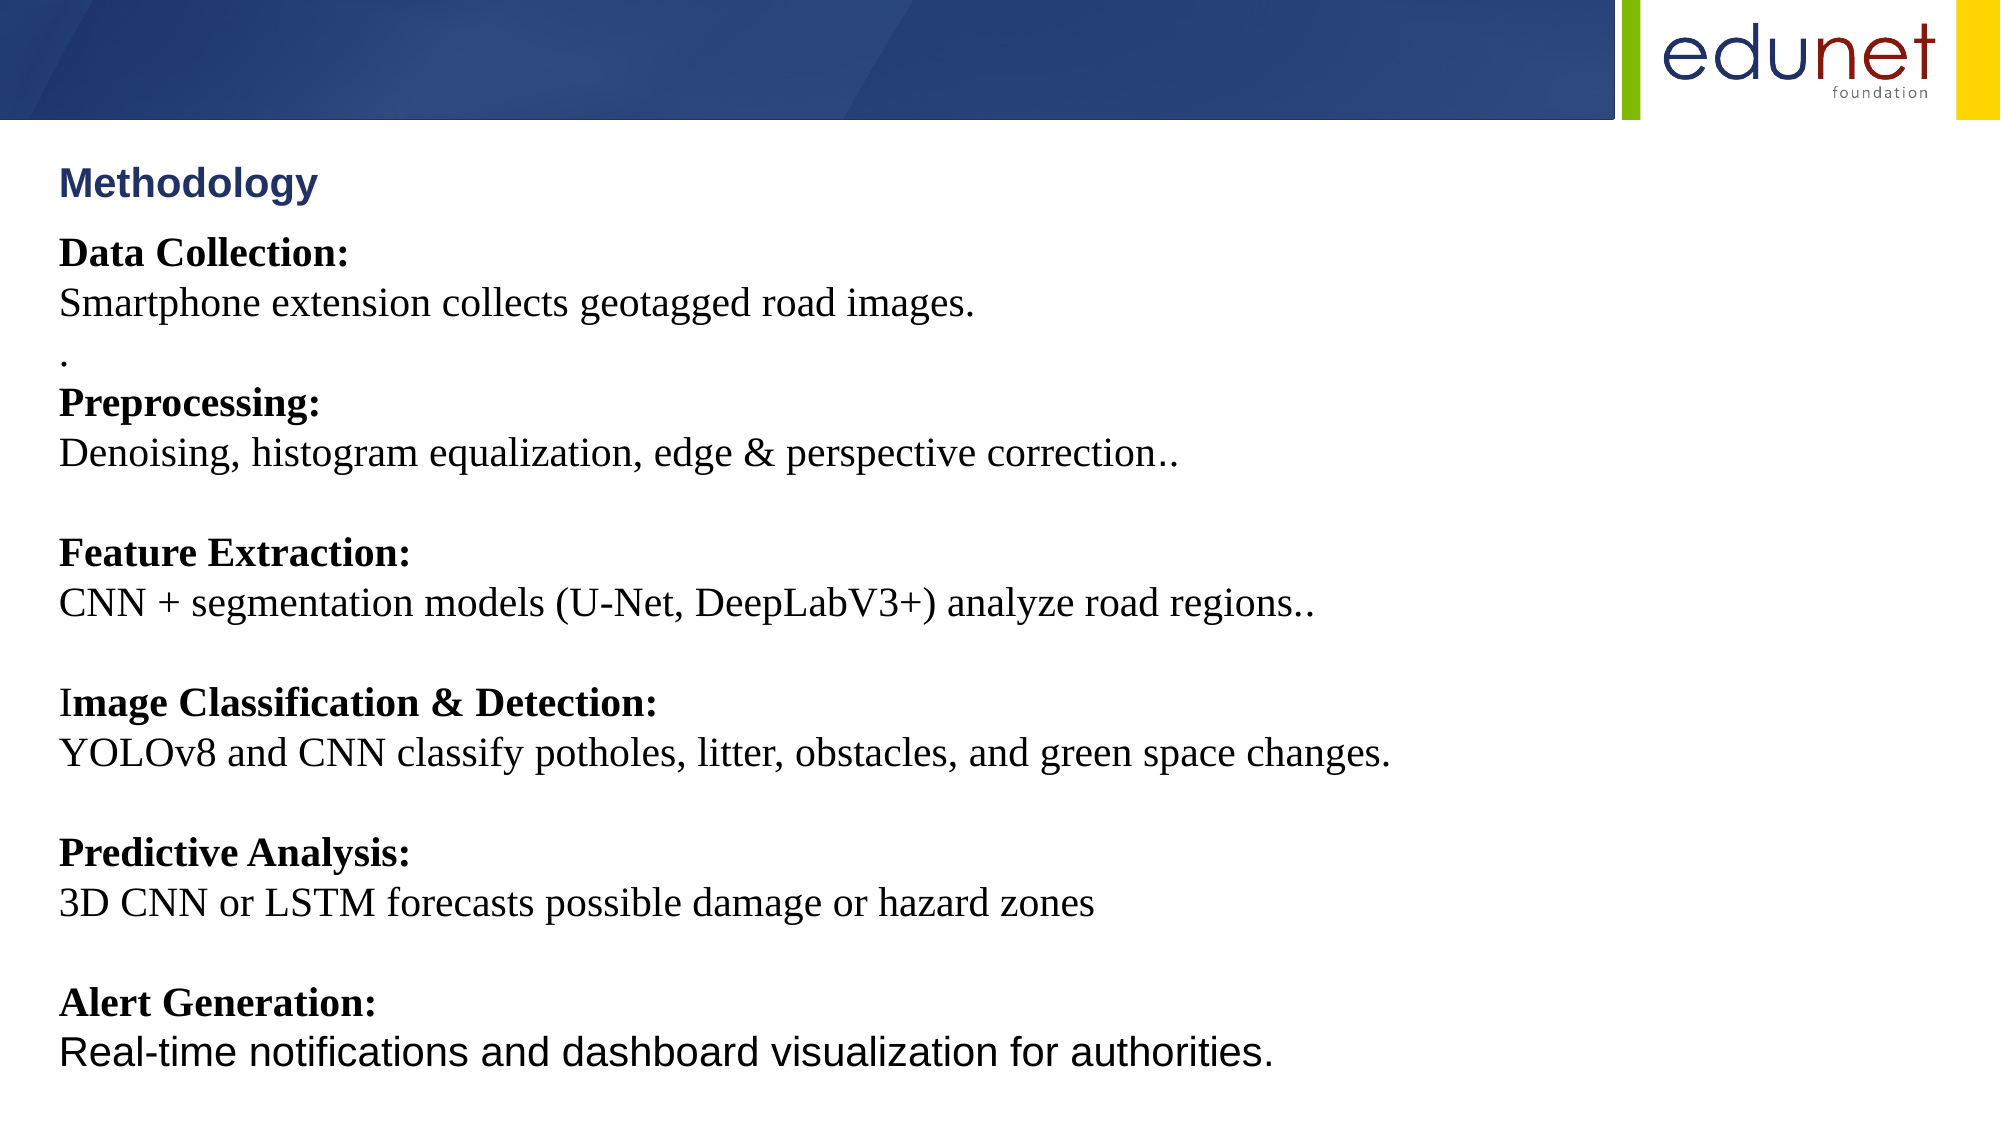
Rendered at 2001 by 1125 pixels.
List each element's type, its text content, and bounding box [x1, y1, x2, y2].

text_box Data Collection: Smartphone extension collects geotagged road images. . Preprocessing: Denoising, histogram equalization, edge & perspective correction.. Feature Extraction: CNN + segmentation models (U-Net, DeepLabV3+) analyze road regions.. Image Classification & Detection: YOLOv8 and CNN classify potholes, litter, obstacles, and green space changes. Predictive Analysis: 3D CNN or LSTM forecasts possible damage or hazard zones Alert Generation: Real-time notifications and dashboard visualization for authorities. [43, 217, 1665, 1083]
picture [1652, 12, 1948, 108]
text_box Methodology [43, 148, 1045, 214]
